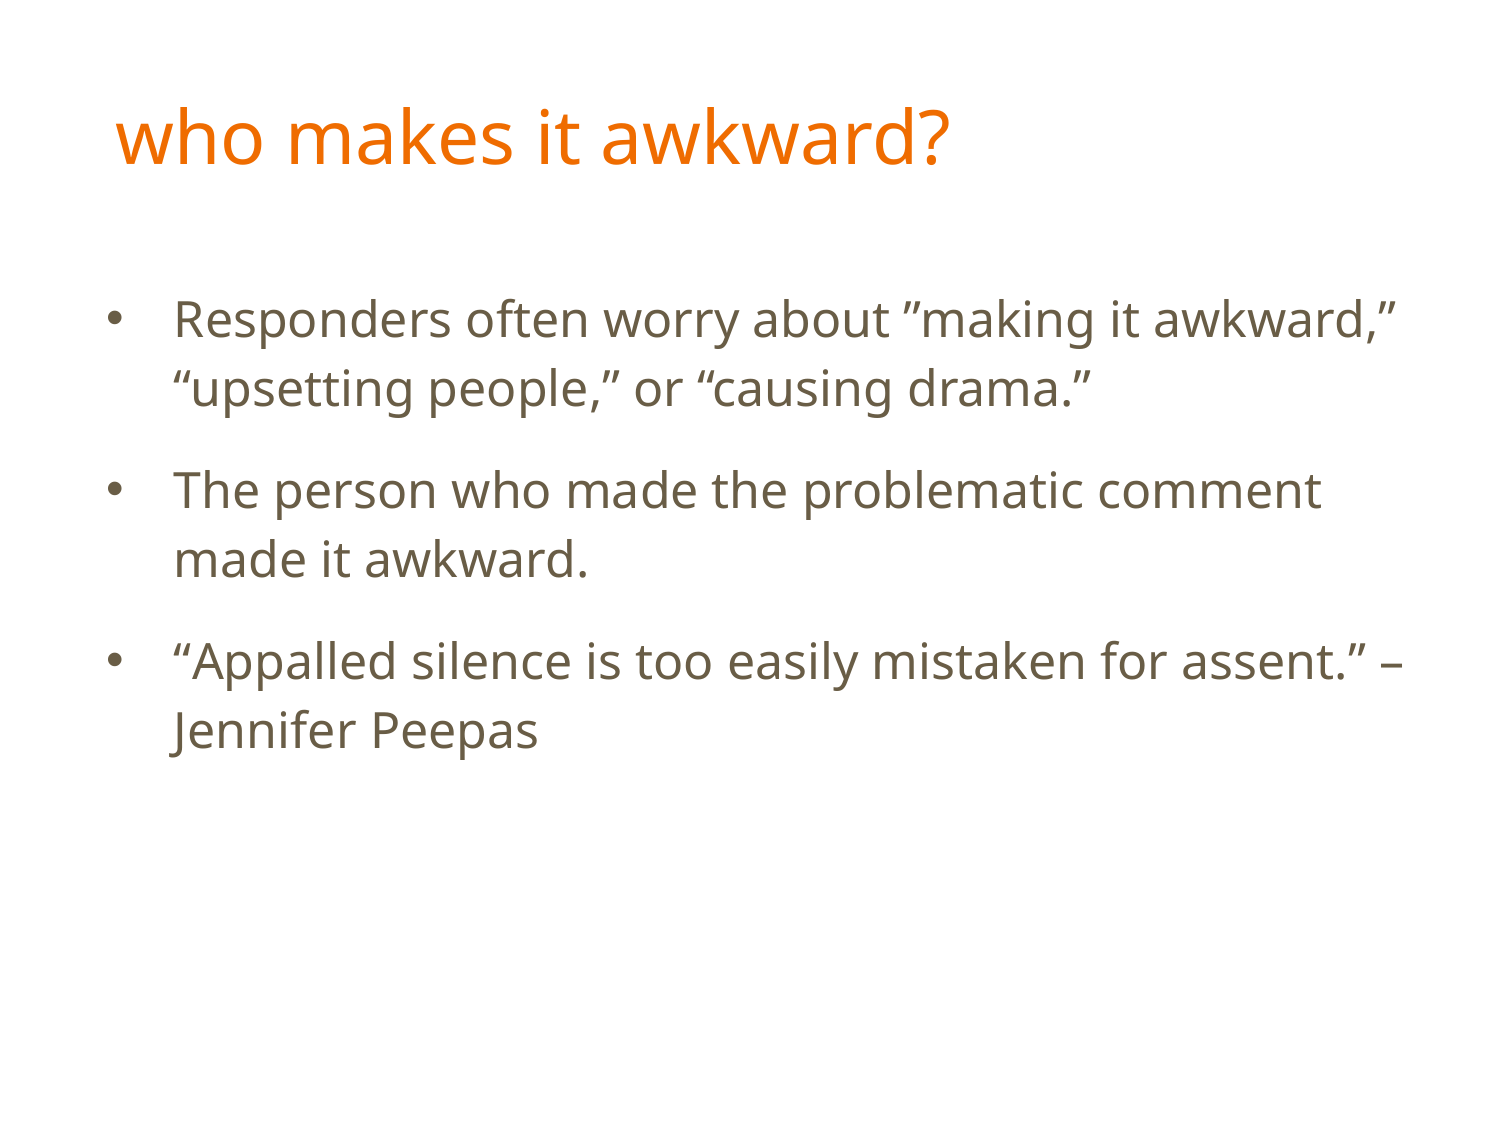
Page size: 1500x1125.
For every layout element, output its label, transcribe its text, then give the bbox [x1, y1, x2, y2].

title who makes it awkward? [100, 75, 1450, 264]
list Responders often worry about ”making it awkward,” “upsetting people,” or “causing drama.” The person who made the problematic comment made it awkward. “Appalled silence is too easily mistaken for assent.” – Jennifer Peepas [74, 263, 1425, 1006]
